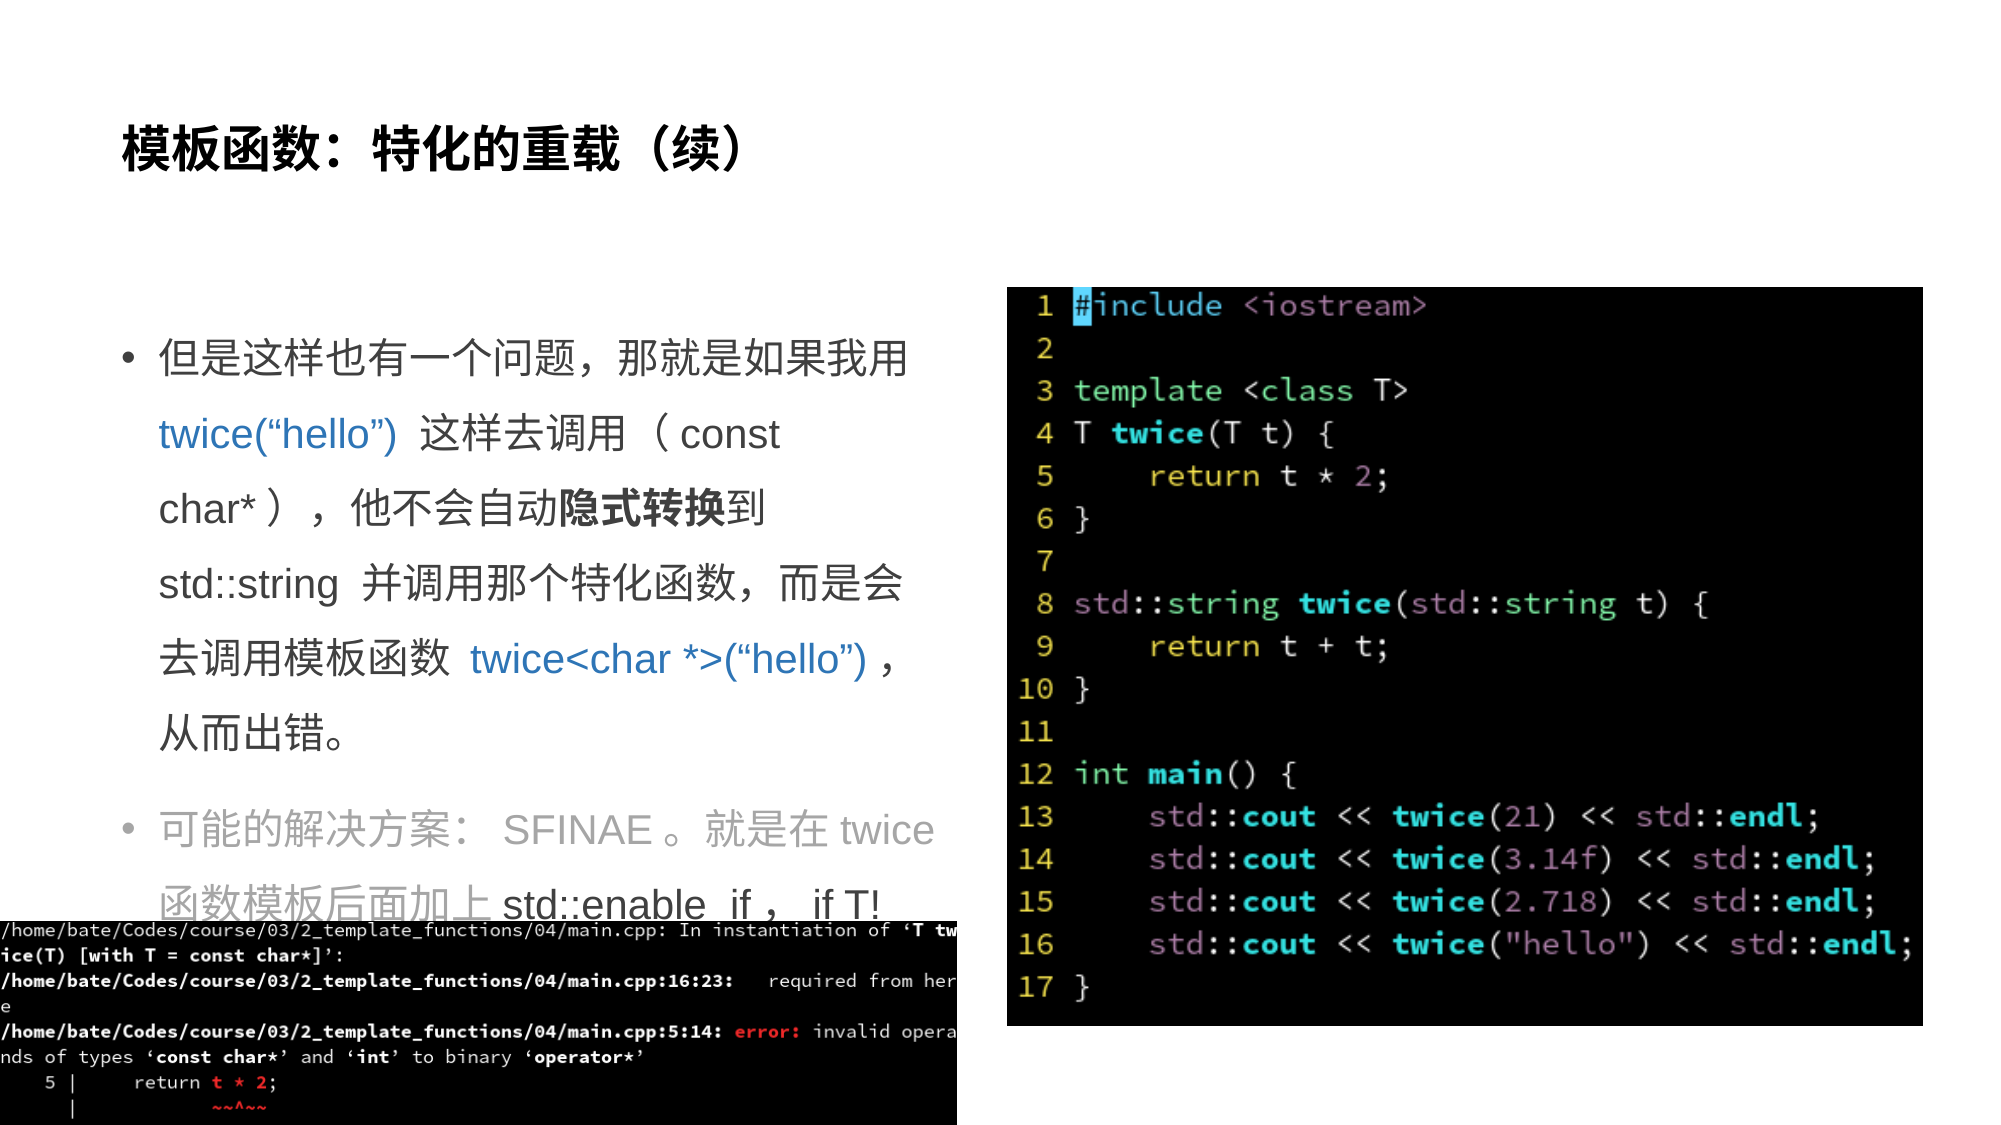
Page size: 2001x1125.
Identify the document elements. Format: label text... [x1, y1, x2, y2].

title 模板函数：特化的重载（续） [106, 42, 1832, 260]
list 但是这样也有一个问题，那就是如果我用 twice(“hello”) 这样去调用（const char*），他不会自动隐式转换到 std::string 并调用那个特化函数，而是会去调用模板函数 twice<char *>(“hello”)，从而出错。 可能的解决方案：SFINAE。就是在twice函数模板后面加上std::enable_if，if T!=const char*，才去调用这个函数模板 [106, 299, 957, 921]
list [1007, 287, 1923, 1026]
picture [0, 921, 957, 1125]
